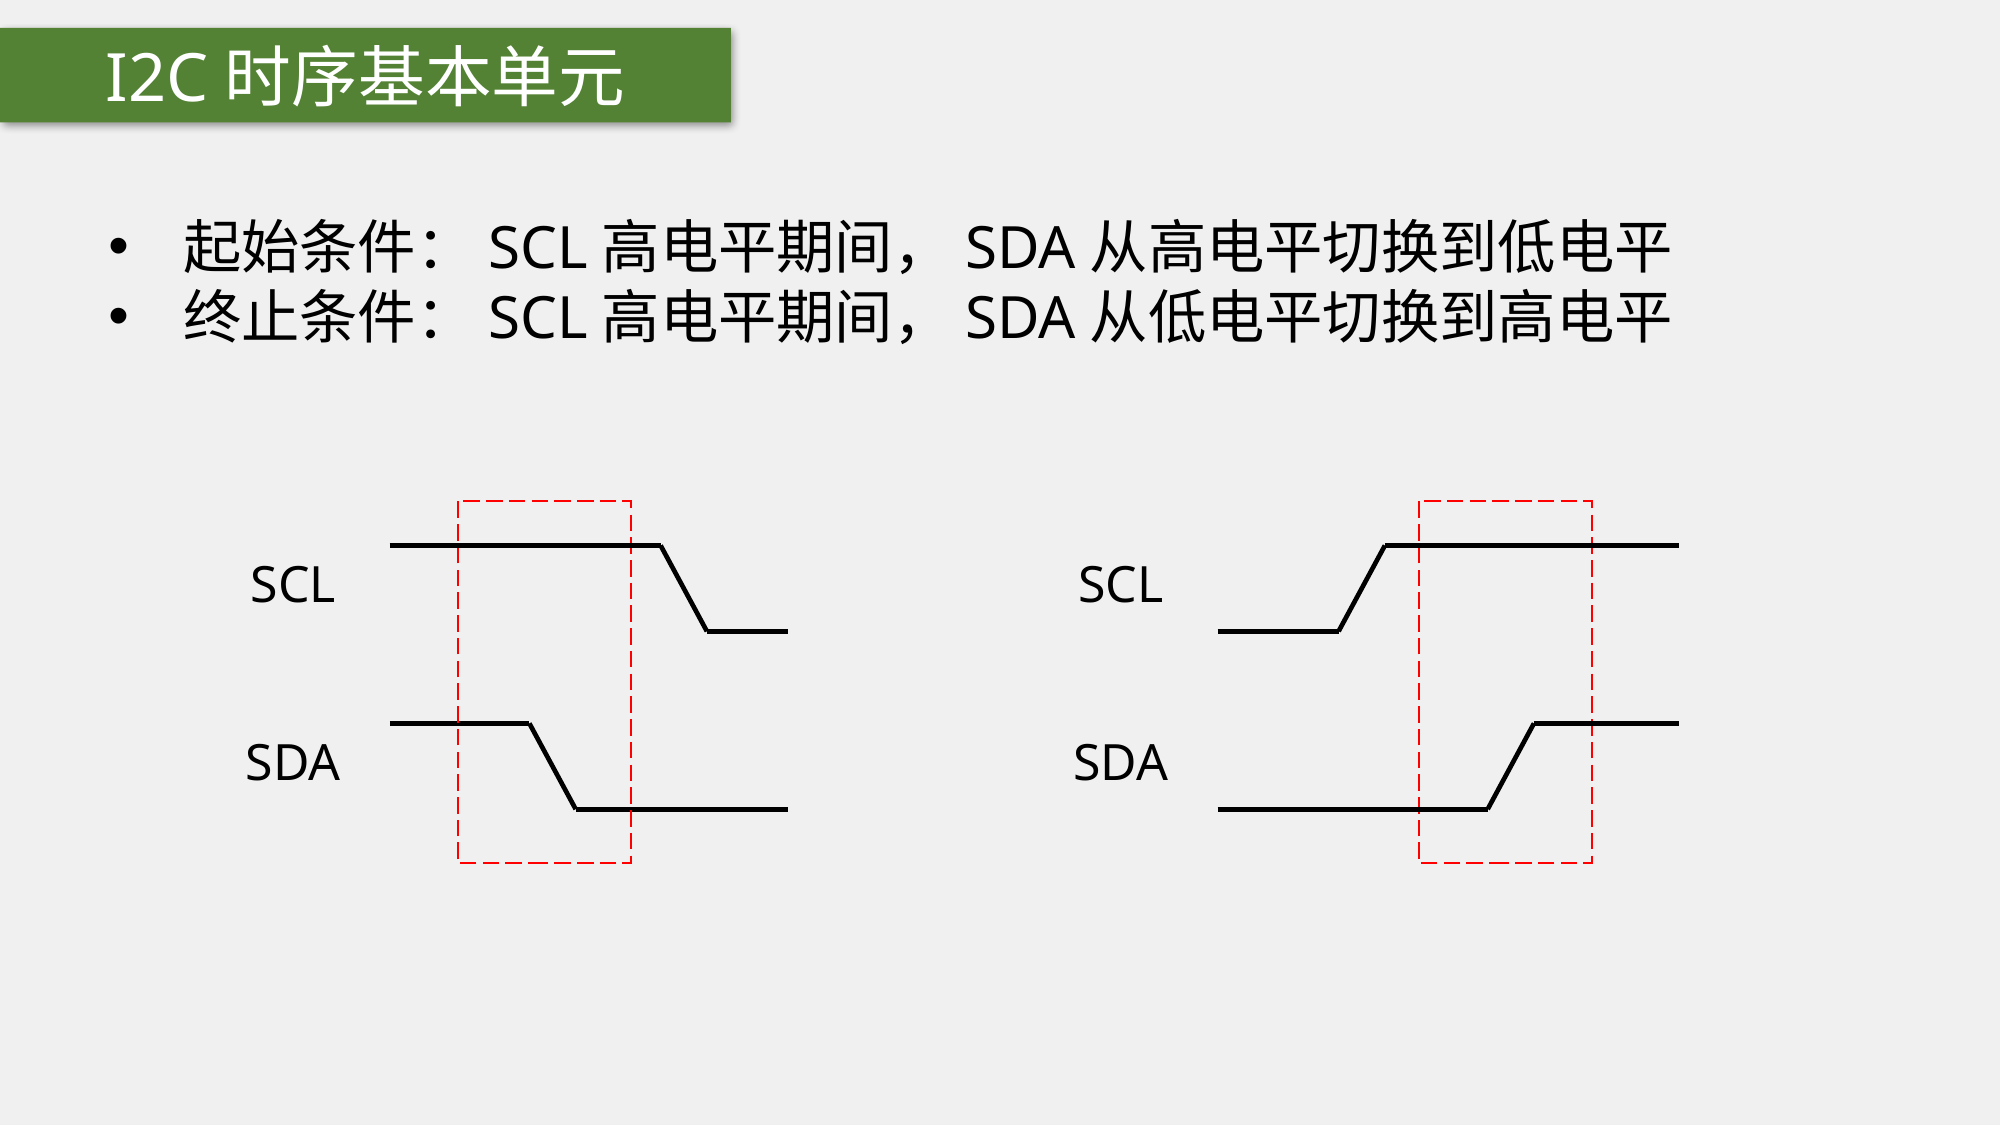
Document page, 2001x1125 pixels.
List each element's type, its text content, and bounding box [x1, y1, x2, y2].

text_box [1418, 810, 1593, 864]
text_box [457, 500, 632, 543]
text_box SDA [1024, 723, 1217, 799]
text_box I2C时序基本单元 [0, 27, 732, 123]
text_box [457, 632, 632, 723]
text_box [457, 810, 632, 864]
text_box 起始条件：SCL高电平期间，SDA从高电平切换到低电平 终止条件：SCL高电平期间，SDA从低电平切换到高电平 [93, 202, 1907, 358]
text_box SCL [196, 545, 389, 621]
text_box [1418, 632, 1593, 723]
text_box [389, 545, 788, 632]
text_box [389, 723, 788, 810]
text_box [1418, 500, 1593, 543]
text_box SDA [196, 723, 389, 799]
text_box SCL [1024, 545, 1217, 621]
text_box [1217, 723, 1679, 810]
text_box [1217, 545, 1679, 632]
